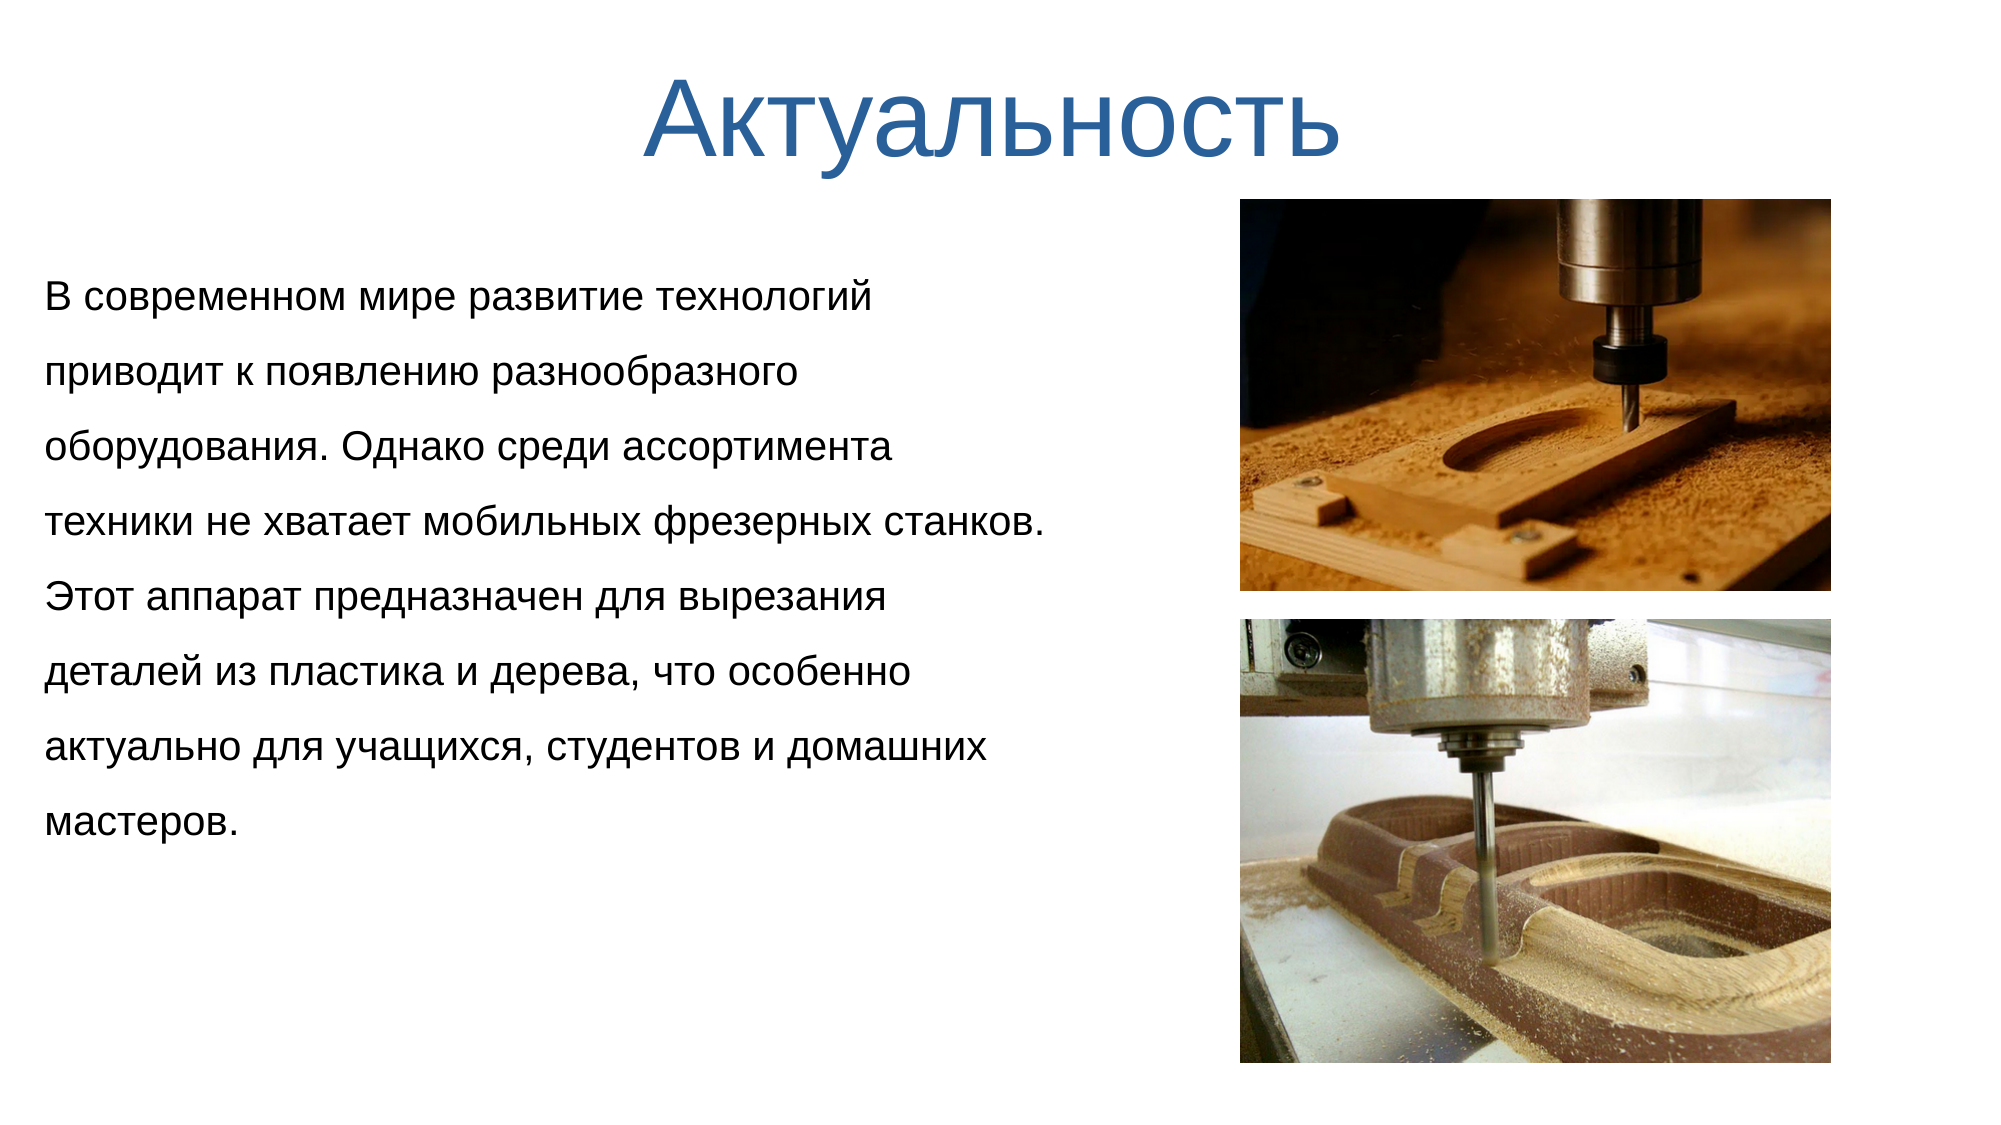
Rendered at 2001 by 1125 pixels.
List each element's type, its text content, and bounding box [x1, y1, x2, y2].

text_box Актуальность [628, 38, 1417, 187]
picture [1240, 619, 1831, 1063]
picture [1240, 199, 1831, 591]
text_box В современном мире развитие технологий приводит к появлению разнообразного оборудования. Однако среди ассортимента техники не хватает мобильных фрезерных станков. Этот аппарат предназначен для вырезания деталей из пластика и дерева, что особенно актуально для учащихся, студентов и домашних мастеров. [29, 236, 1062, 851]
